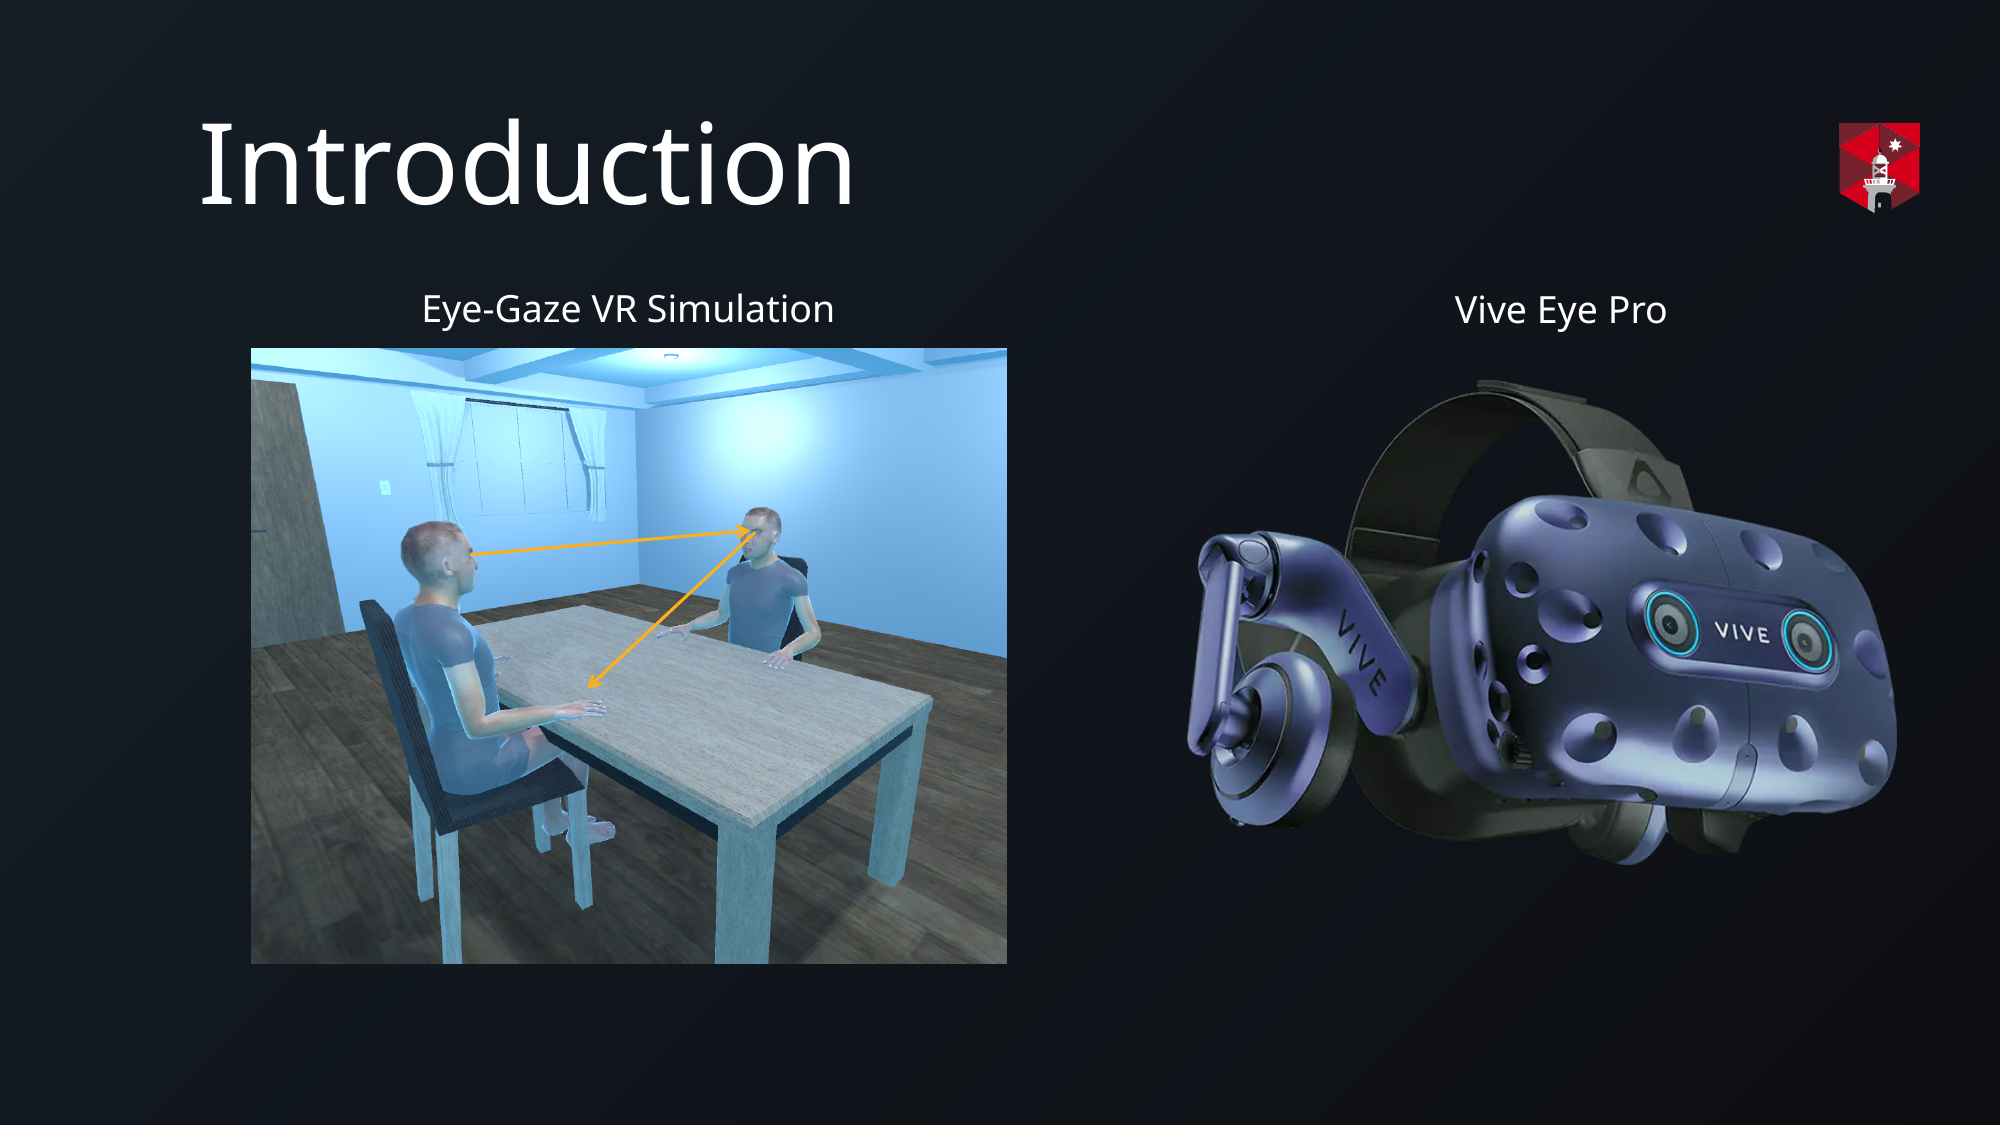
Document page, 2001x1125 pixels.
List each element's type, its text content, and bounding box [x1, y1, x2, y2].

text_box Vive Eye Pro [1365, 278, 1697, 380]
text_box Eye-Gaze VR Simulation [250, 277, 1007, 348]
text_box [470, 530, 750, 555]
title Introduction [183, 59, 1863, 278]
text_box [587, 532, 755, 689]
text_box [1839, 123, 1920, 214]
picture [250, 348, 1007, 964]
picture [1187, 380, 1897, 865]
